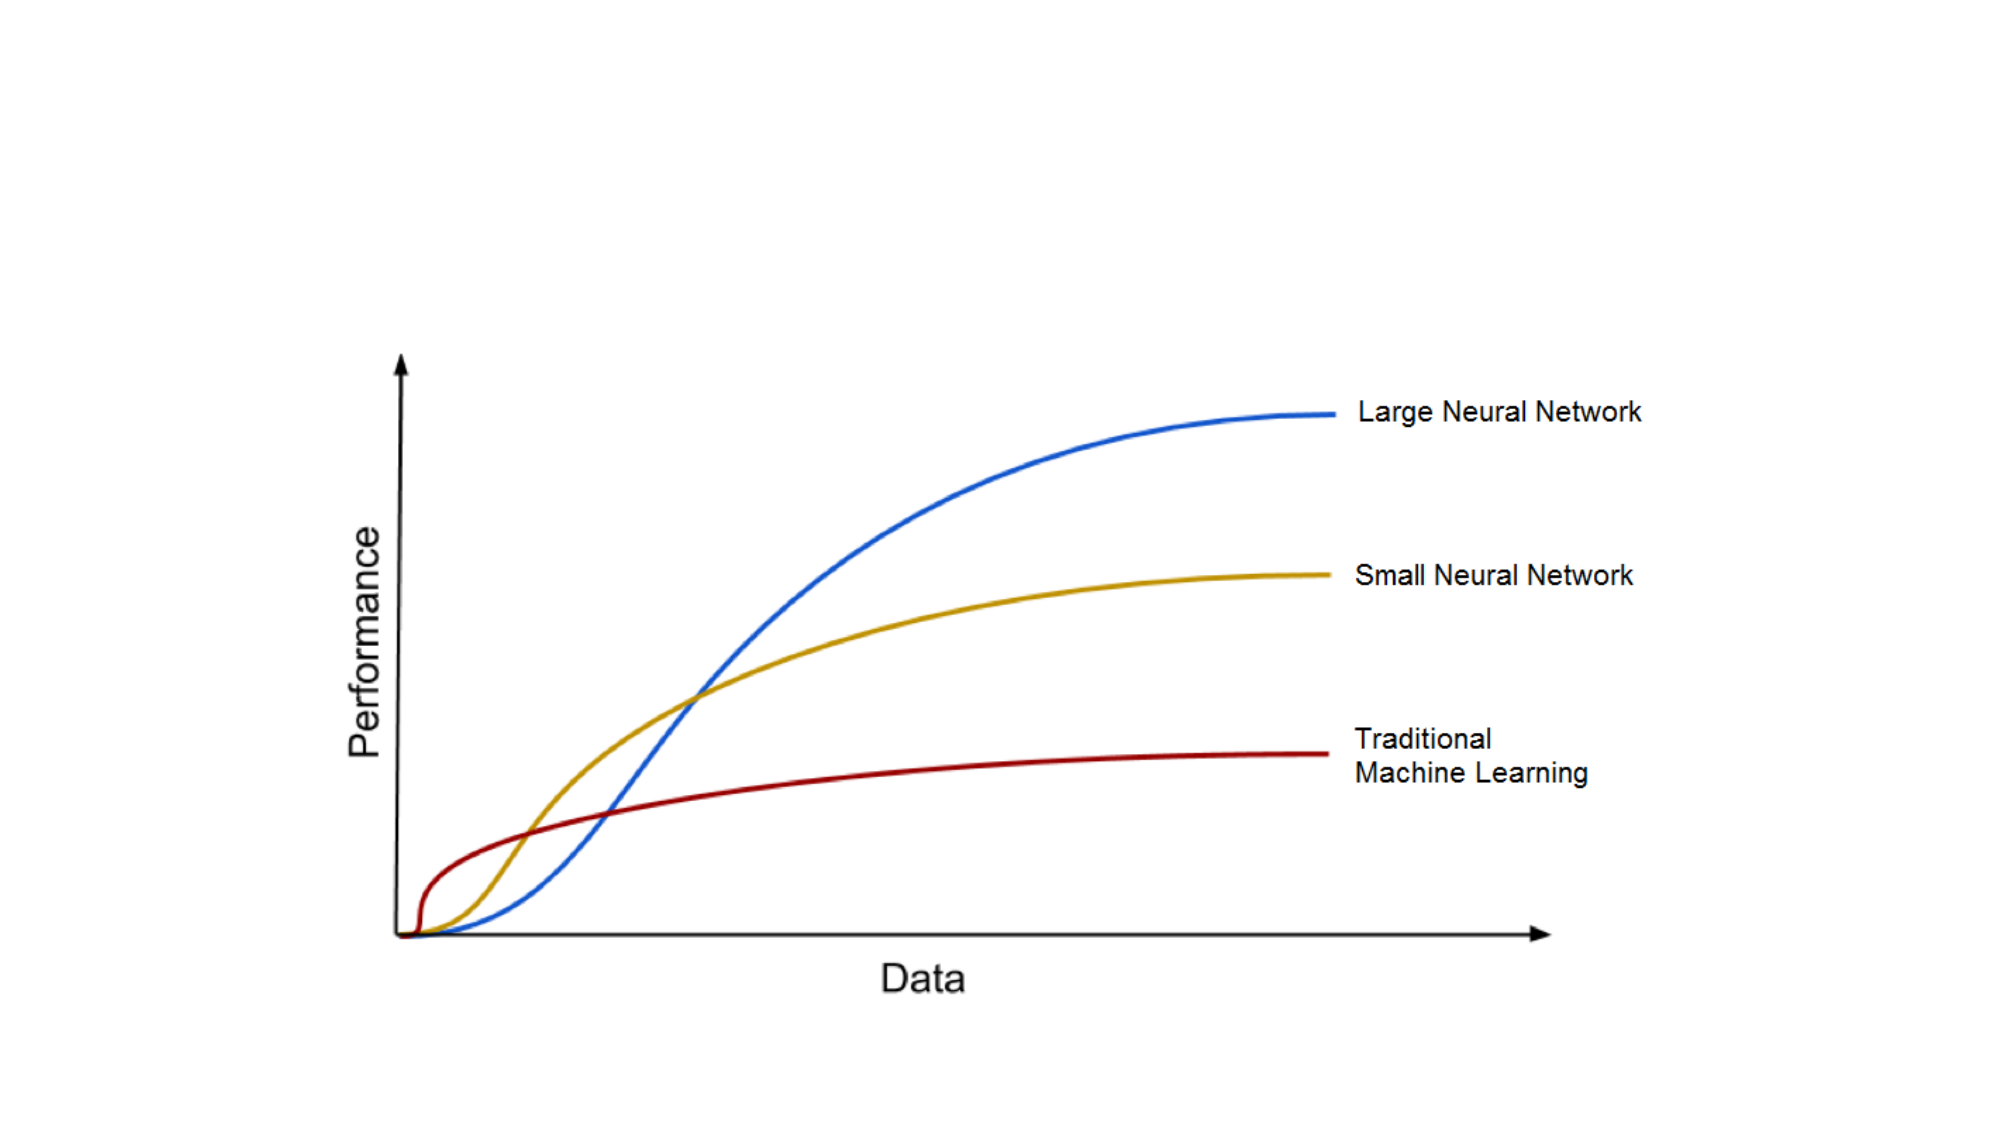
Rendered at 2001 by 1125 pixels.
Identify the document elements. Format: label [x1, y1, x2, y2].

list [345, 299, 1655, 1014]
